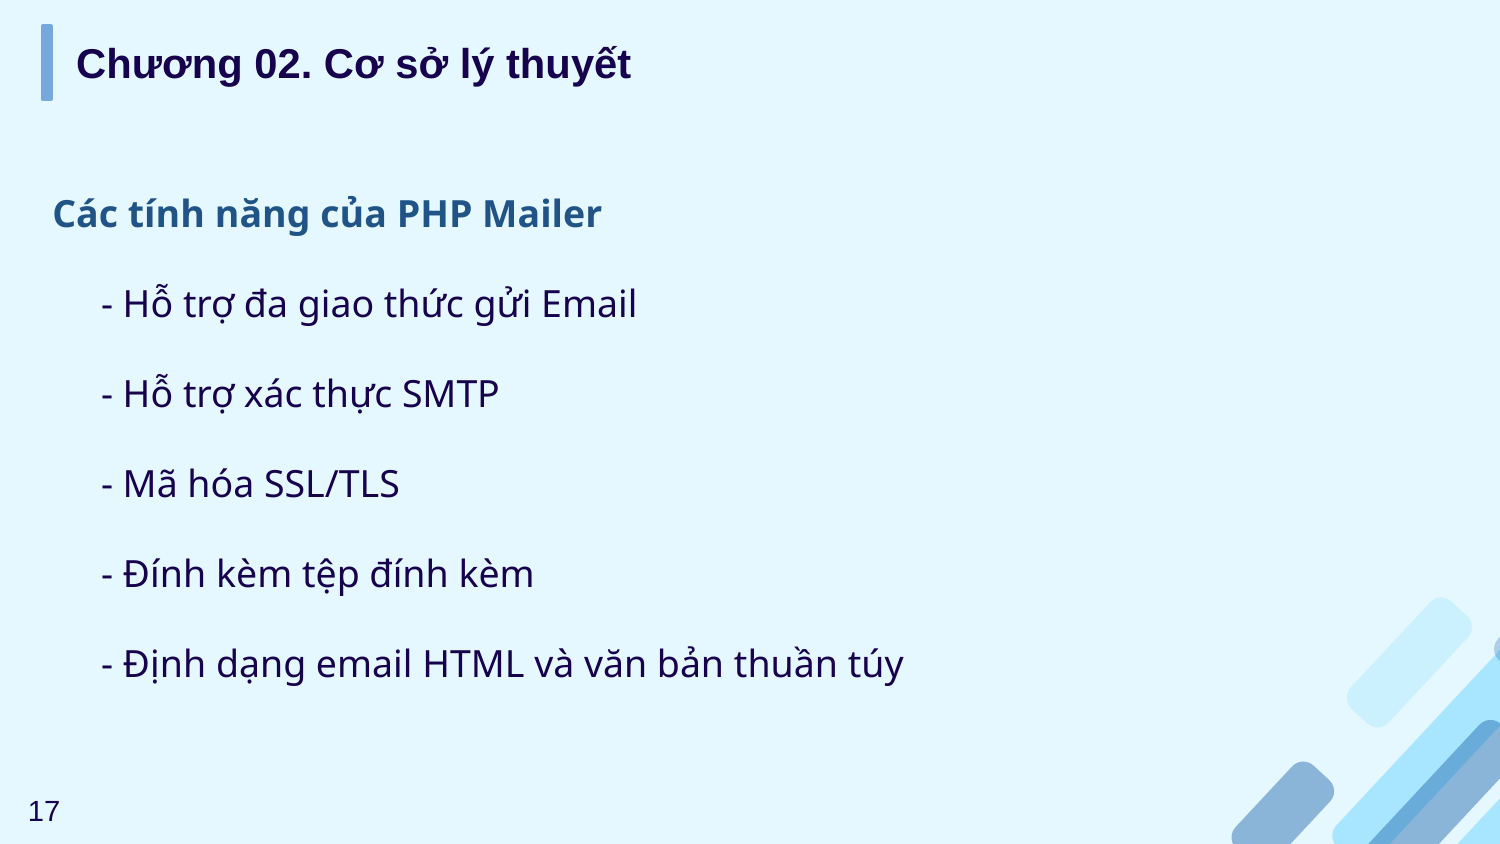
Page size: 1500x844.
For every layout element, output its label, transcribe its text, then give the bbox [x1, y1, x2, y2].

text_box Chương 02. Cơ sở lý thuyết [61, 29, 1288, 95]
text_box 17 [13, 785, 102, 836]
text_box [41, 24, 53, 101]
text_box Các tính năng của PHP Mailer - Hỗ trợ đa giao thức gửi Email - Hỗ trợ xác thực SMTP - Mã hóa SSL/TLS - Đính kèm tệp đính kèm - Định dạng email HTML và văn bản thuần túy [37, 159, 1463, 692]
